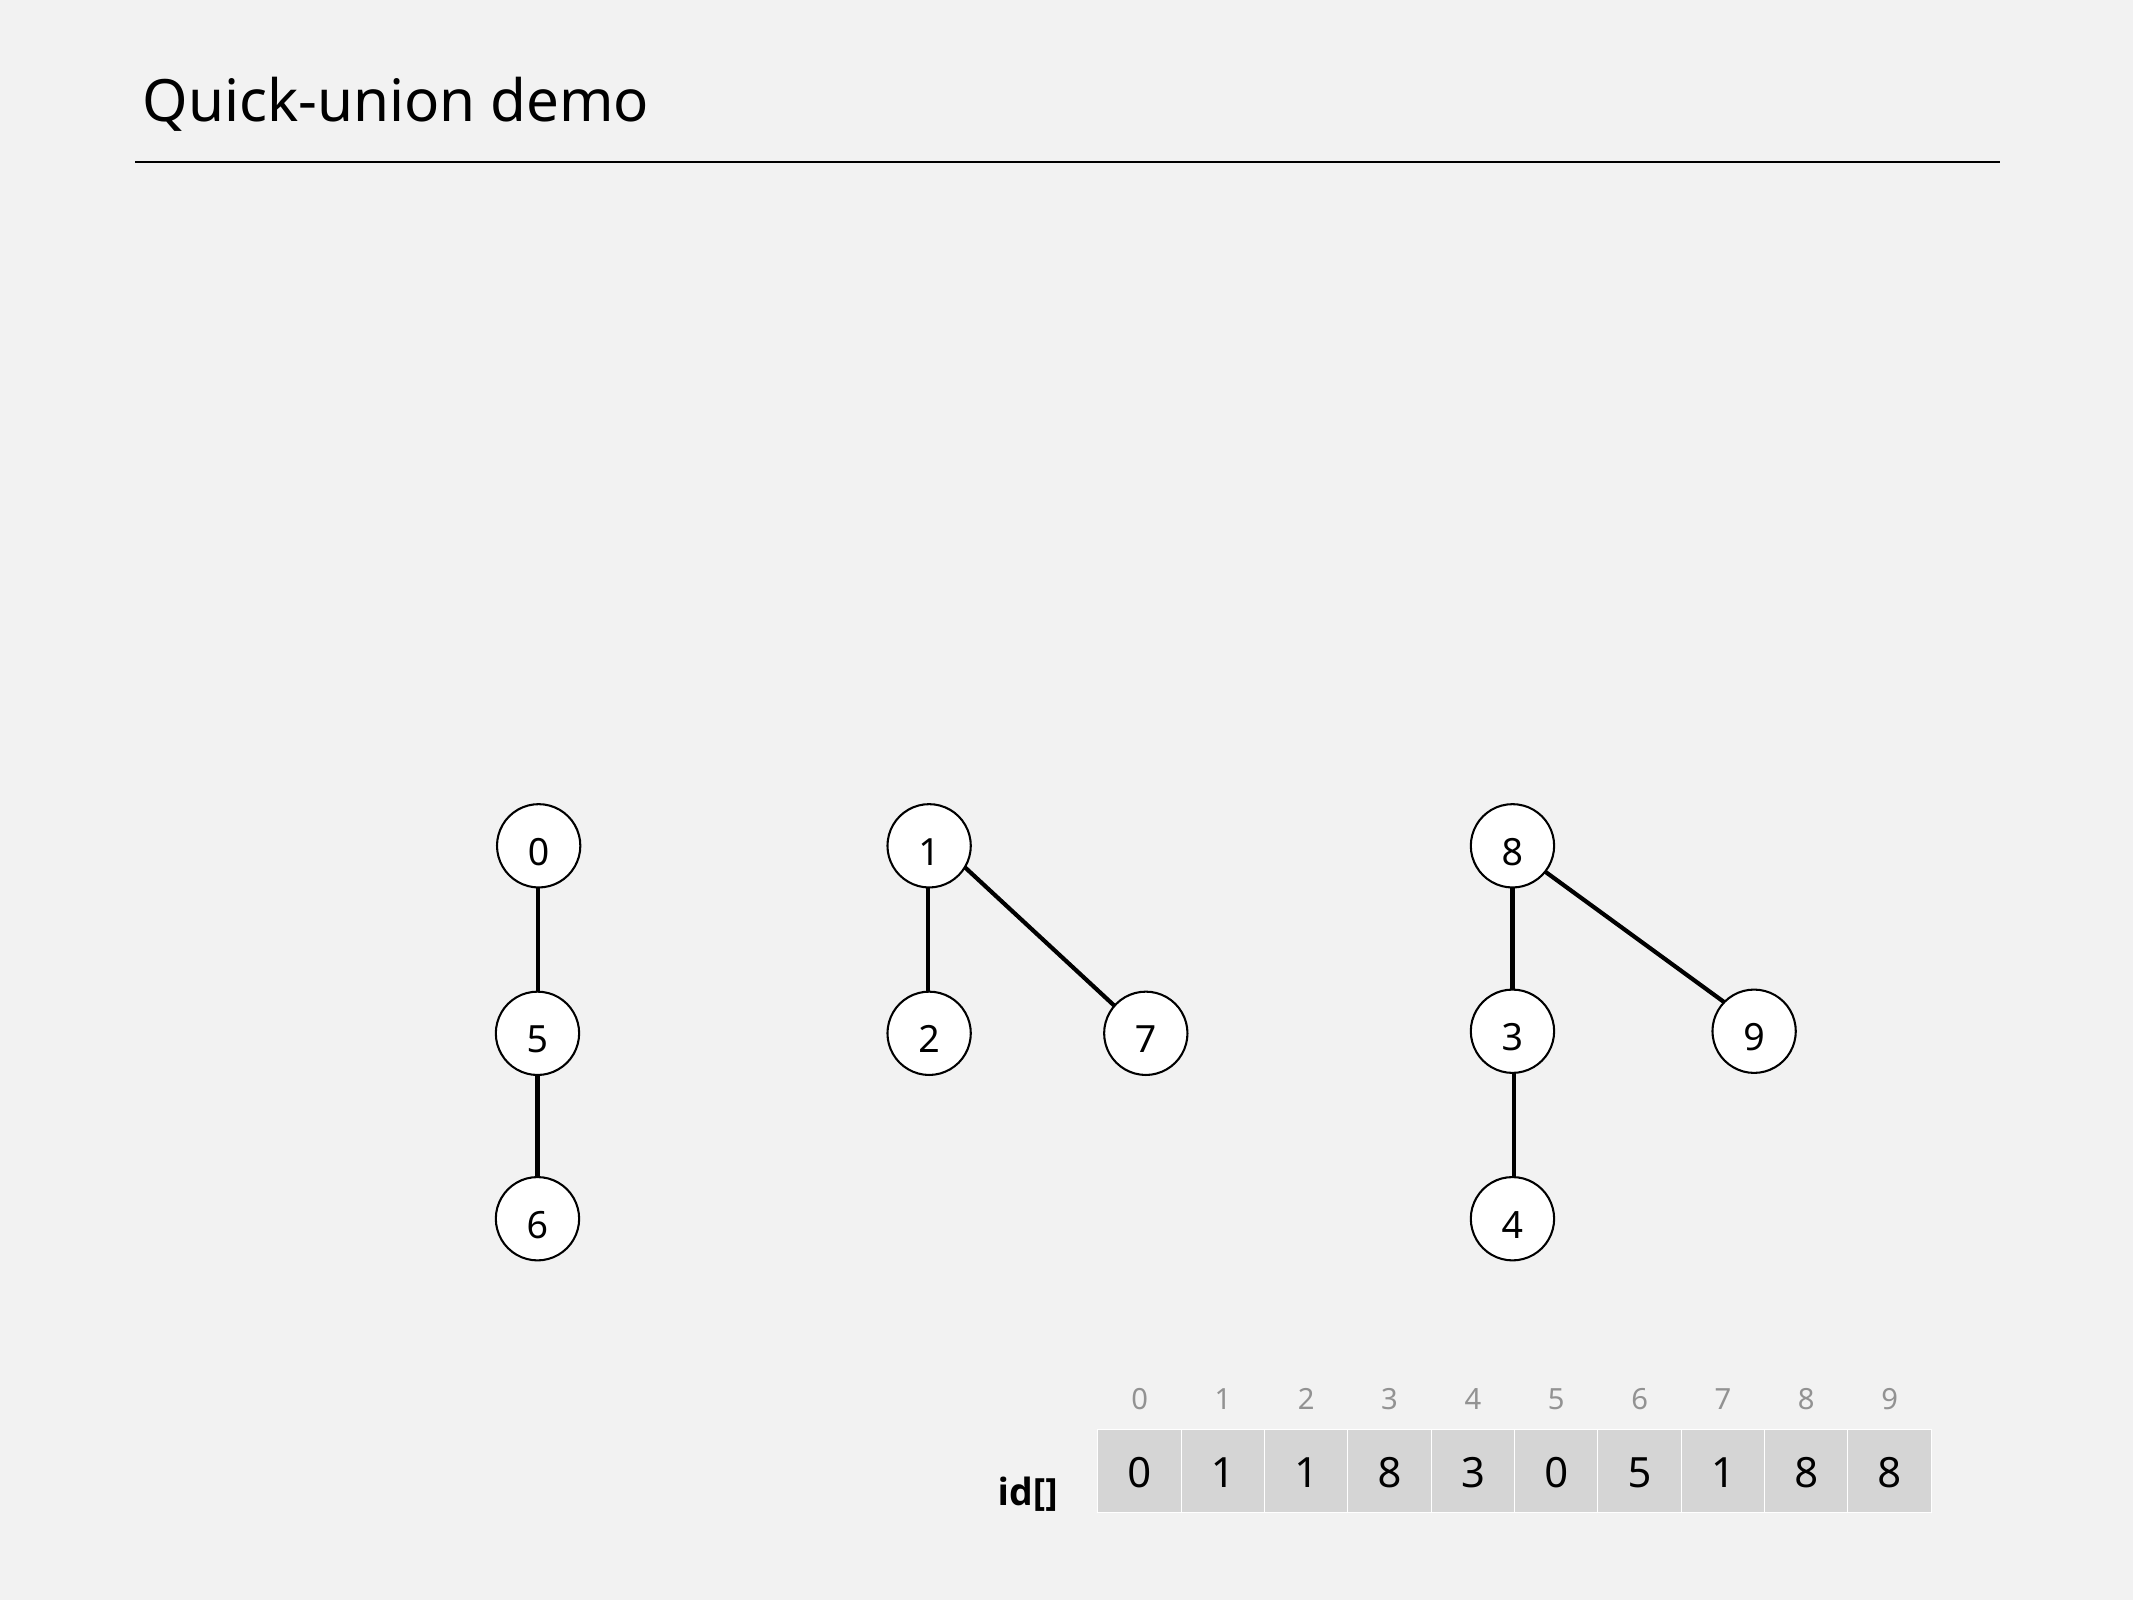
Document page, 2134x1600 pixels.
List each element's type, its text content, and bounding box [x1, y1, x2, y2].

text_box 4 [1470, 1177, 1555, 1261]
text_box 0 [497, 804, 581, 888]
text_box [980, 1366, 1932, 1513]
text_box 8 [1470, 804, 1555, 888]
title Quick-union demo [132, 0, 2001, 134]
text_box 2 [887, 991, 971, 1075]
text_box 1 [887, 804, 971, 888]
text_box 6 [495, 1177, 580, 1261]
text_box 9 [1712, 989, 1796, 1073]
text_box 7 [1104, 991, 1188, 1075]
text_box 5 [495, 991, 580, 1075]
text_box 3 [1470, 989, 1555, 1073]
